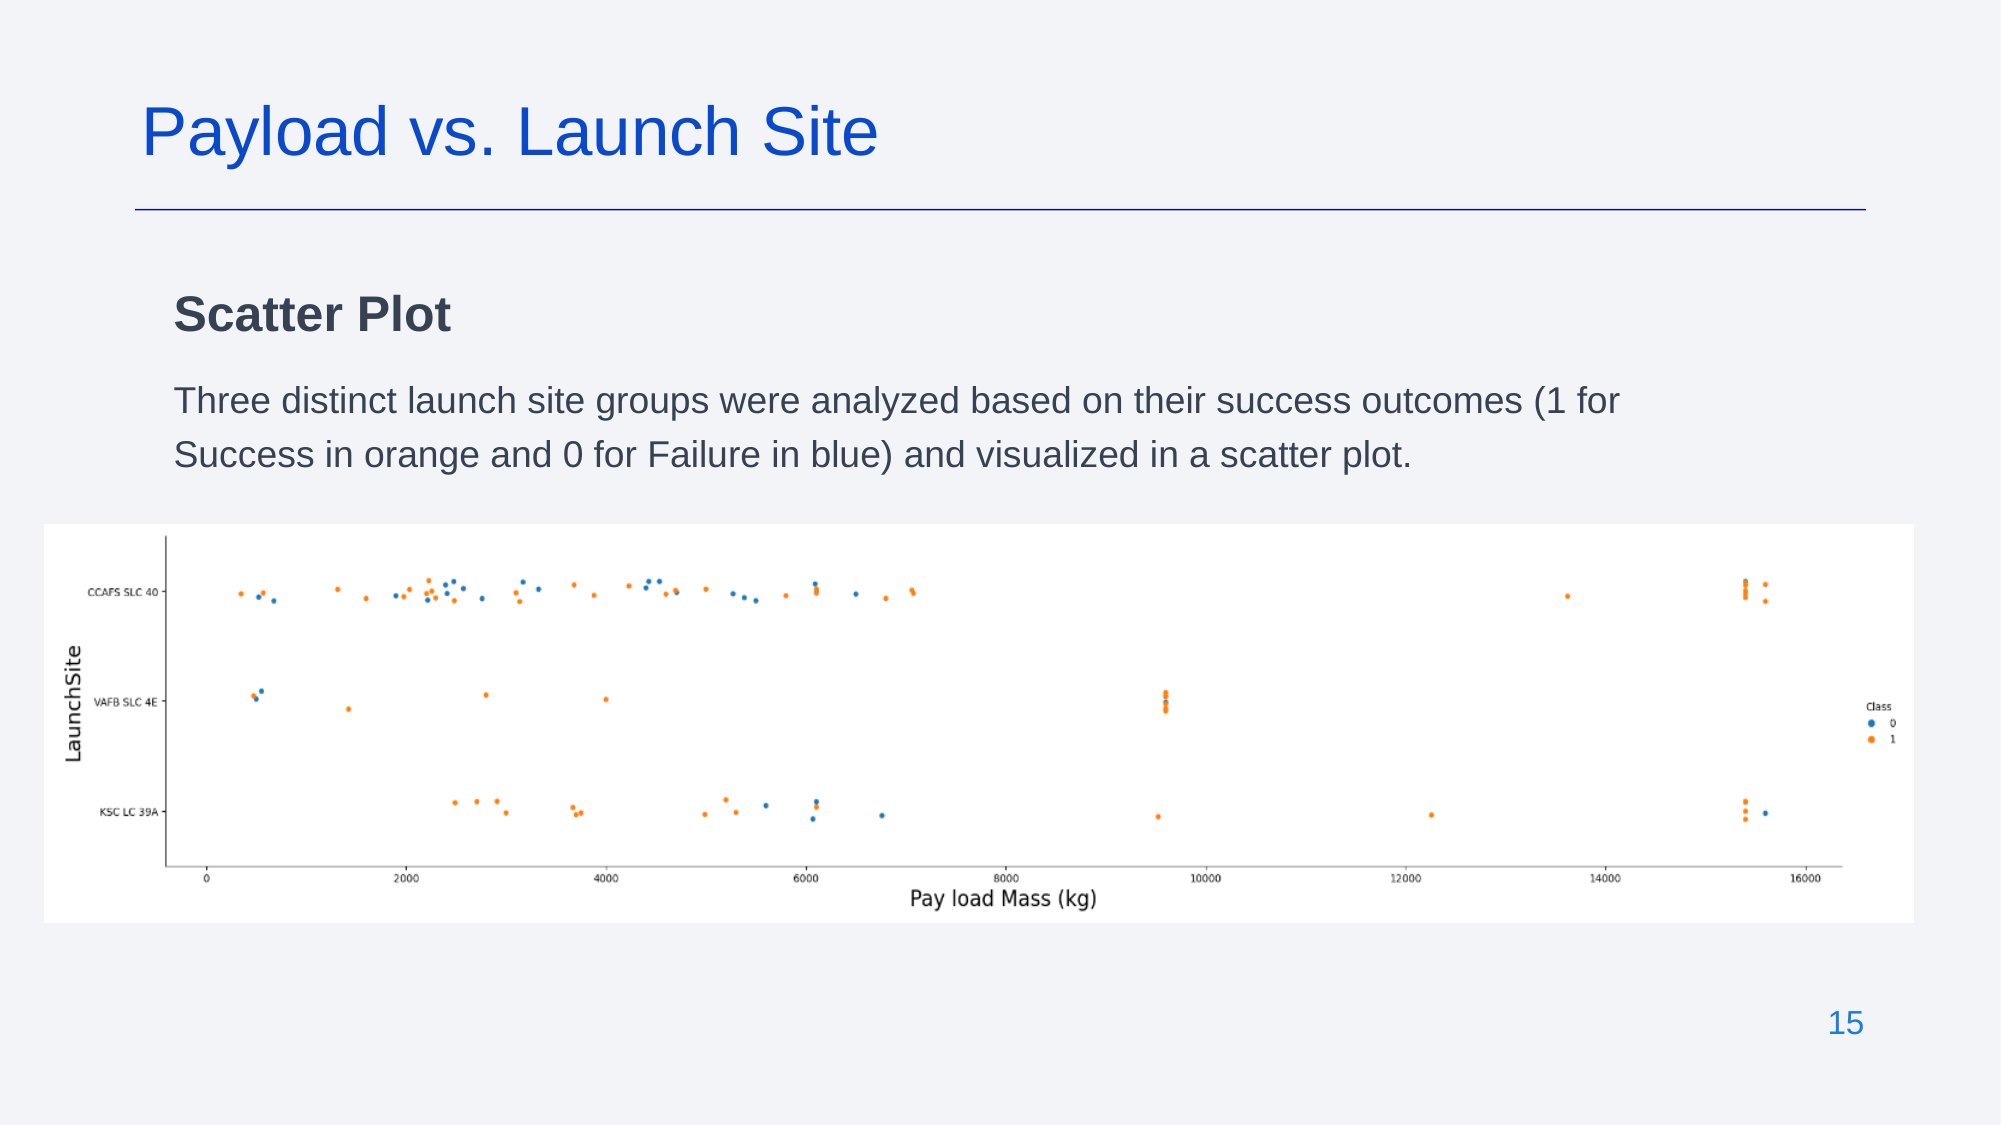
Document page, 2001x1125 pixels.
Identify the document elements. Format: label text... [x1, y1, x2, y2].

slide_number 15 [1429, 988, 1880, 1055]
picture [0, 0, 2001, 1125]
text_box Payload vs. Launch Site [126, 88, 1852, 179]
text_box Scatter Plot Three distinct launch site groups were analyzed based on their success outcomes (1 for Success in orange and 0 for Failure in blue) and visualized in a scatter plot. [158, 271, 1756, 486]
